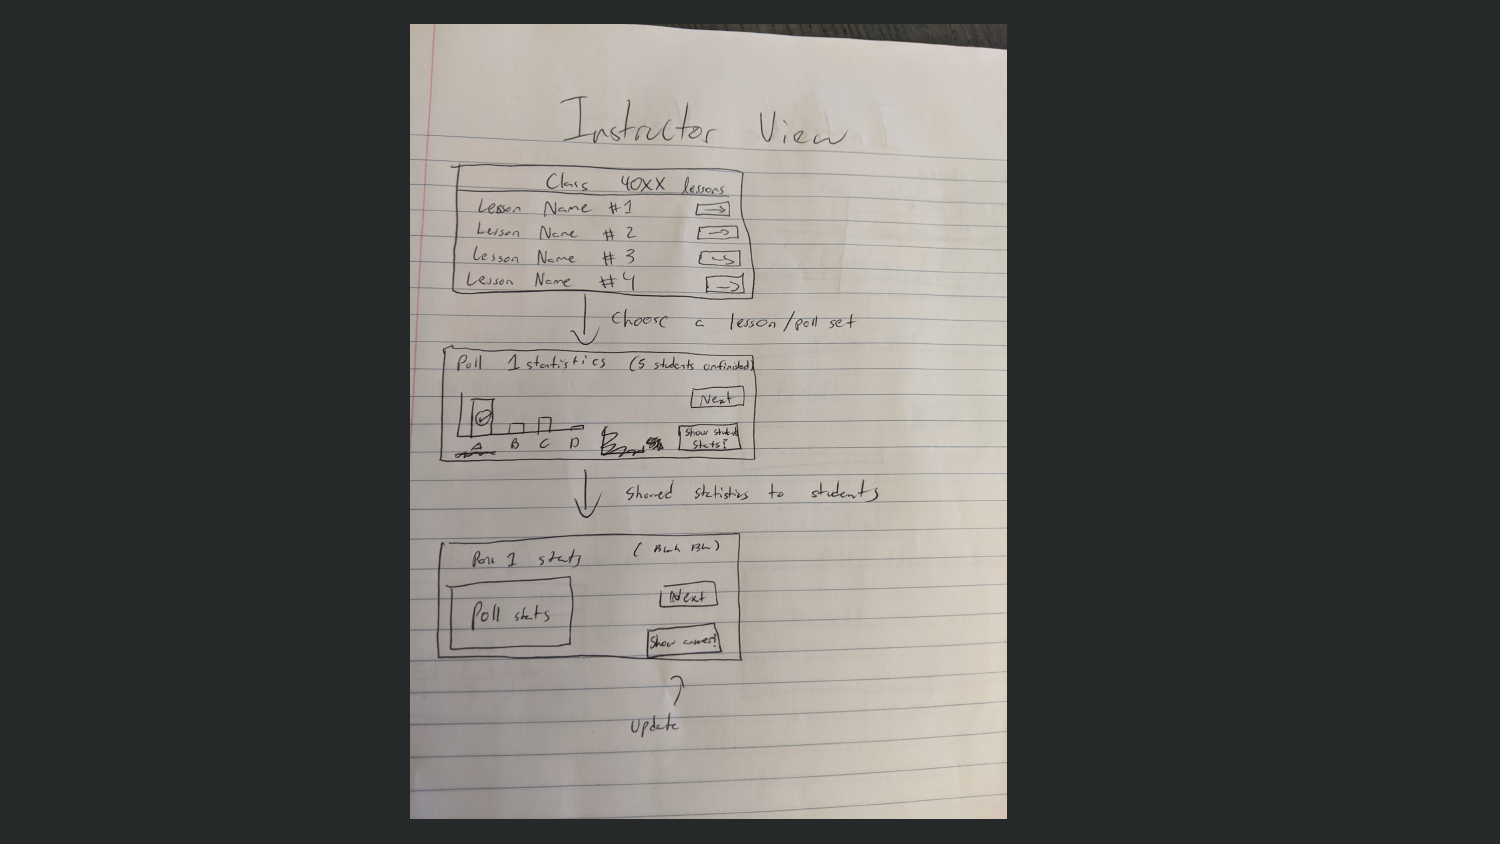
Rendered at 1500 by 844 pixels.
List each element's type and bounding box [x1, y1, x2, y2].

picture [410, 24, 1007, 819]
